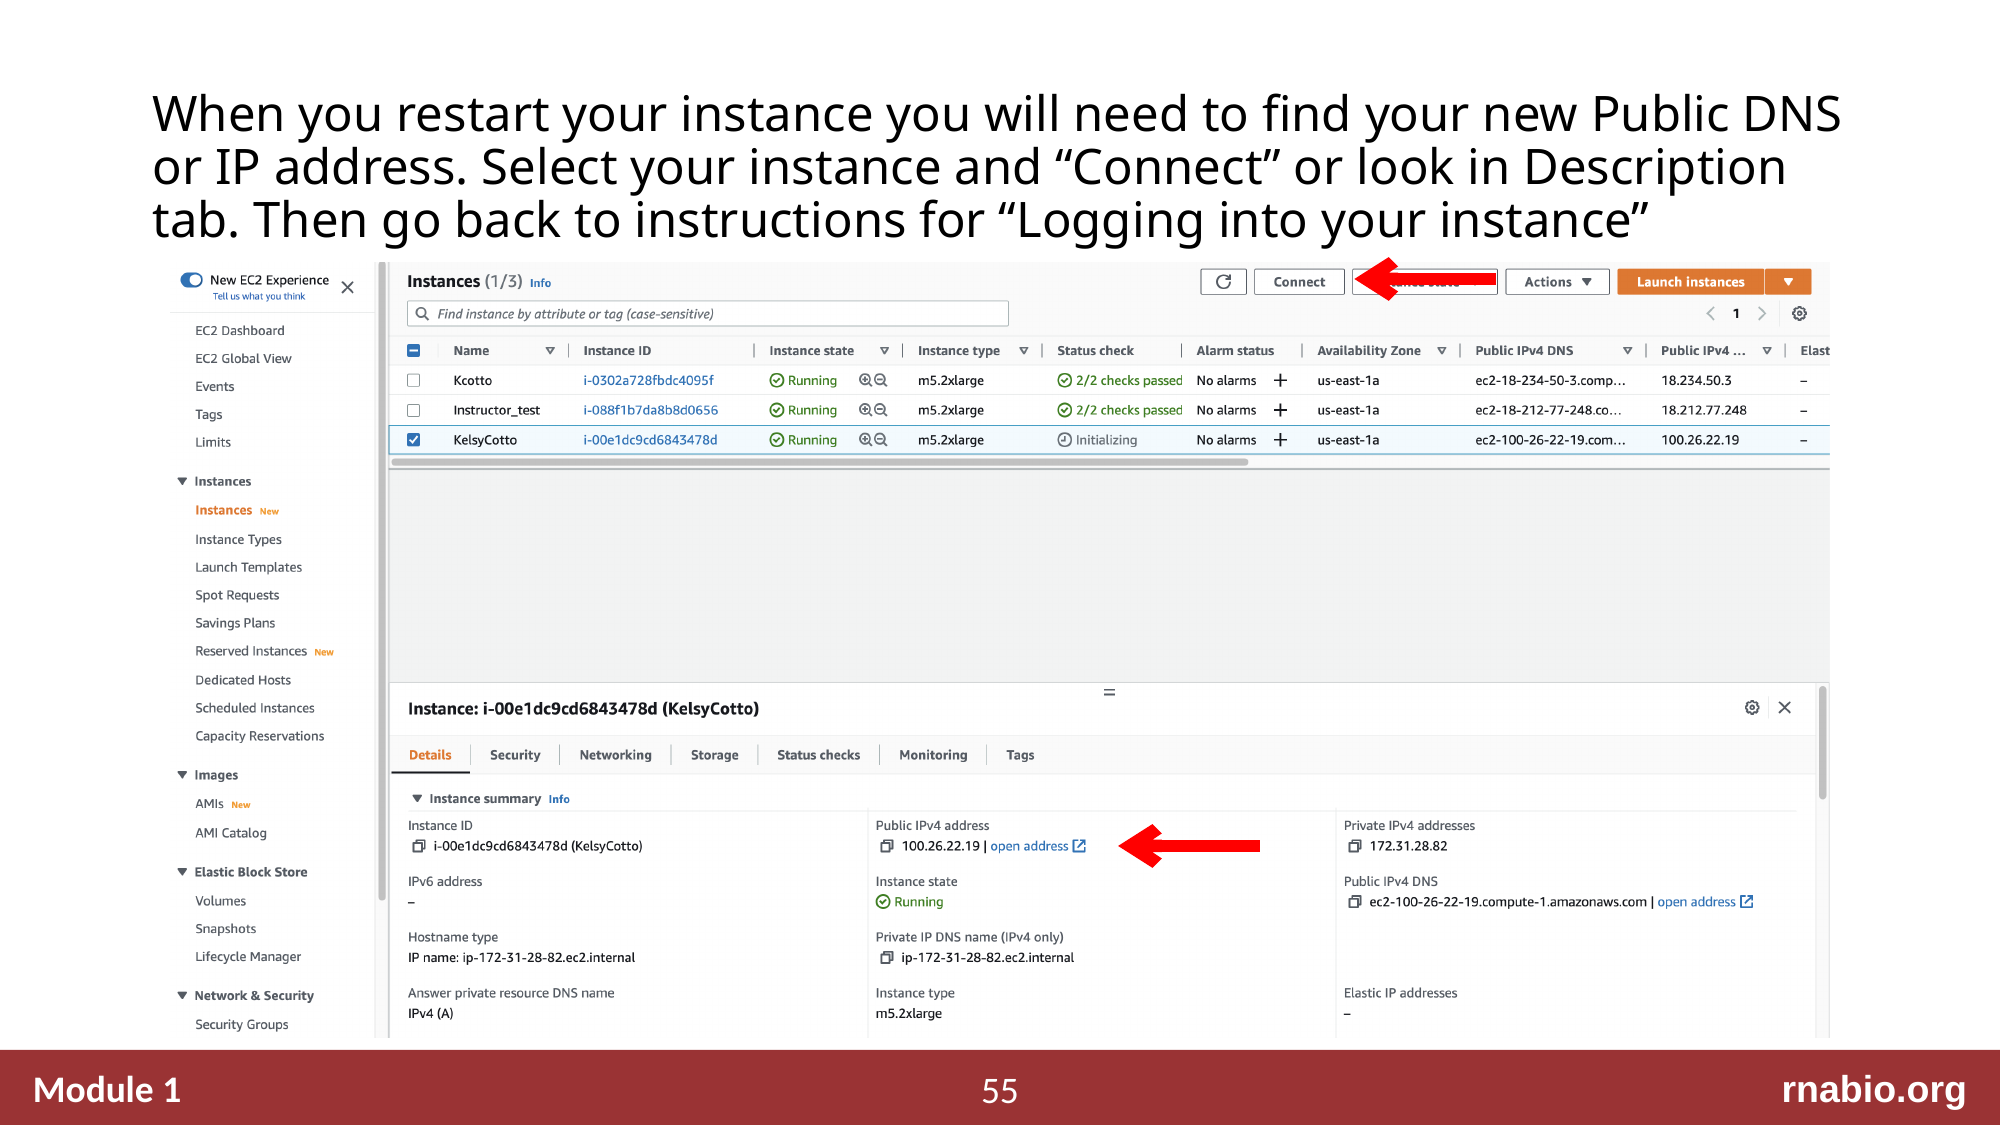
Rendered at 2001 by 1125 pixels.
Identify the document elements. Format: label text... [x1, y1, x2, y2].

title When you restart your instance you will need to find your new Public DNS or IP address. Select your instance and “Connect” or look in Description tab. Then go back to instructions for “Logging into your instance” [137, 59, 1863, 278]
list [170, 262, 1830, 1038]
